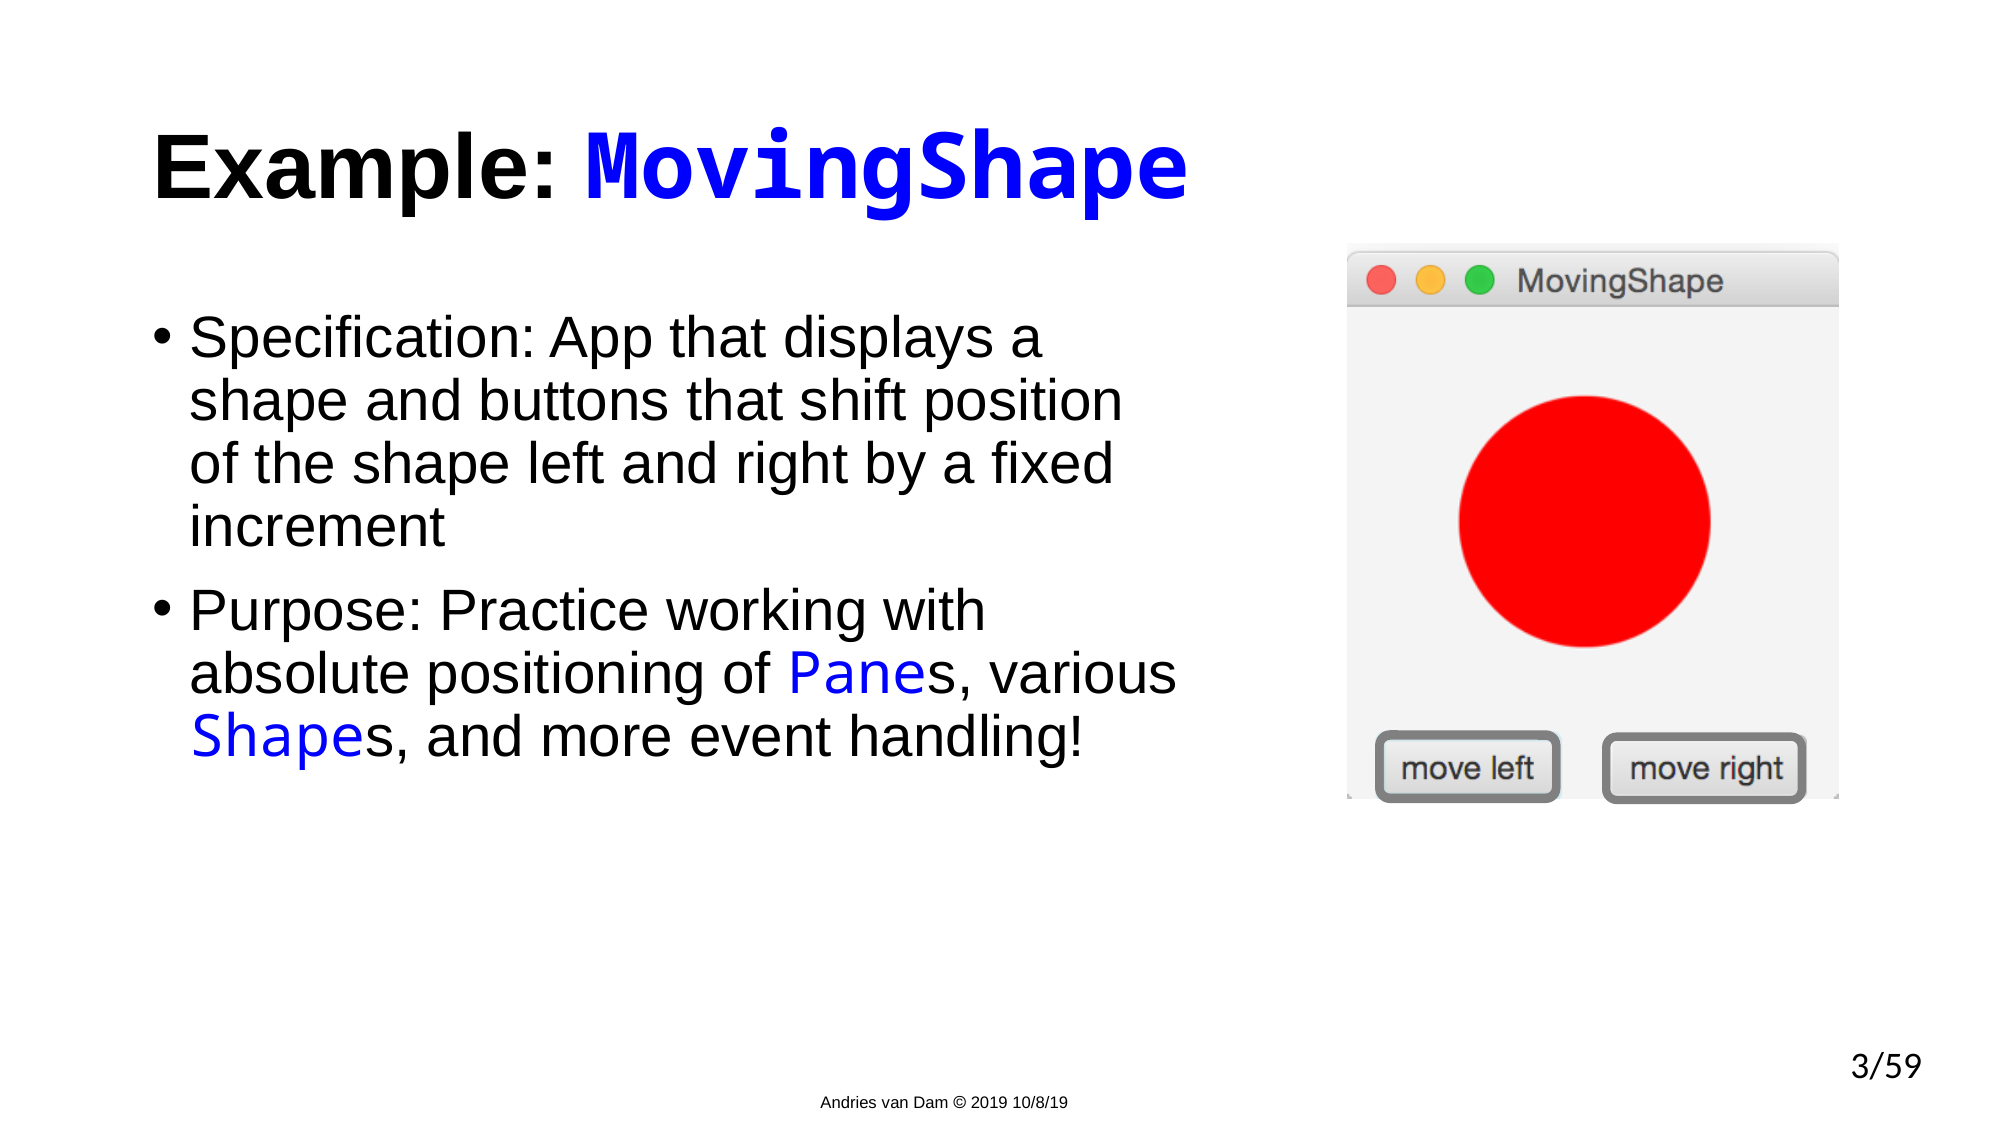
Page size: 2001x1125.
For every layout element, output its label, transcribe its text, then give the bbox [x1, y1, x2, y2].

picture [1455, 391, 1718, 656]
title Example: MovingShape [137, 59, 1863, 278]
list Specification: App that displays a shape and buttons that shift position of the shape left and right by a fixed increment Purpose: Practice working with absolute positioning of Panes, various Shapes, and more event handling! [137, 299, 1196, 1014]
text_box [1347, 243, 1839, 799]
